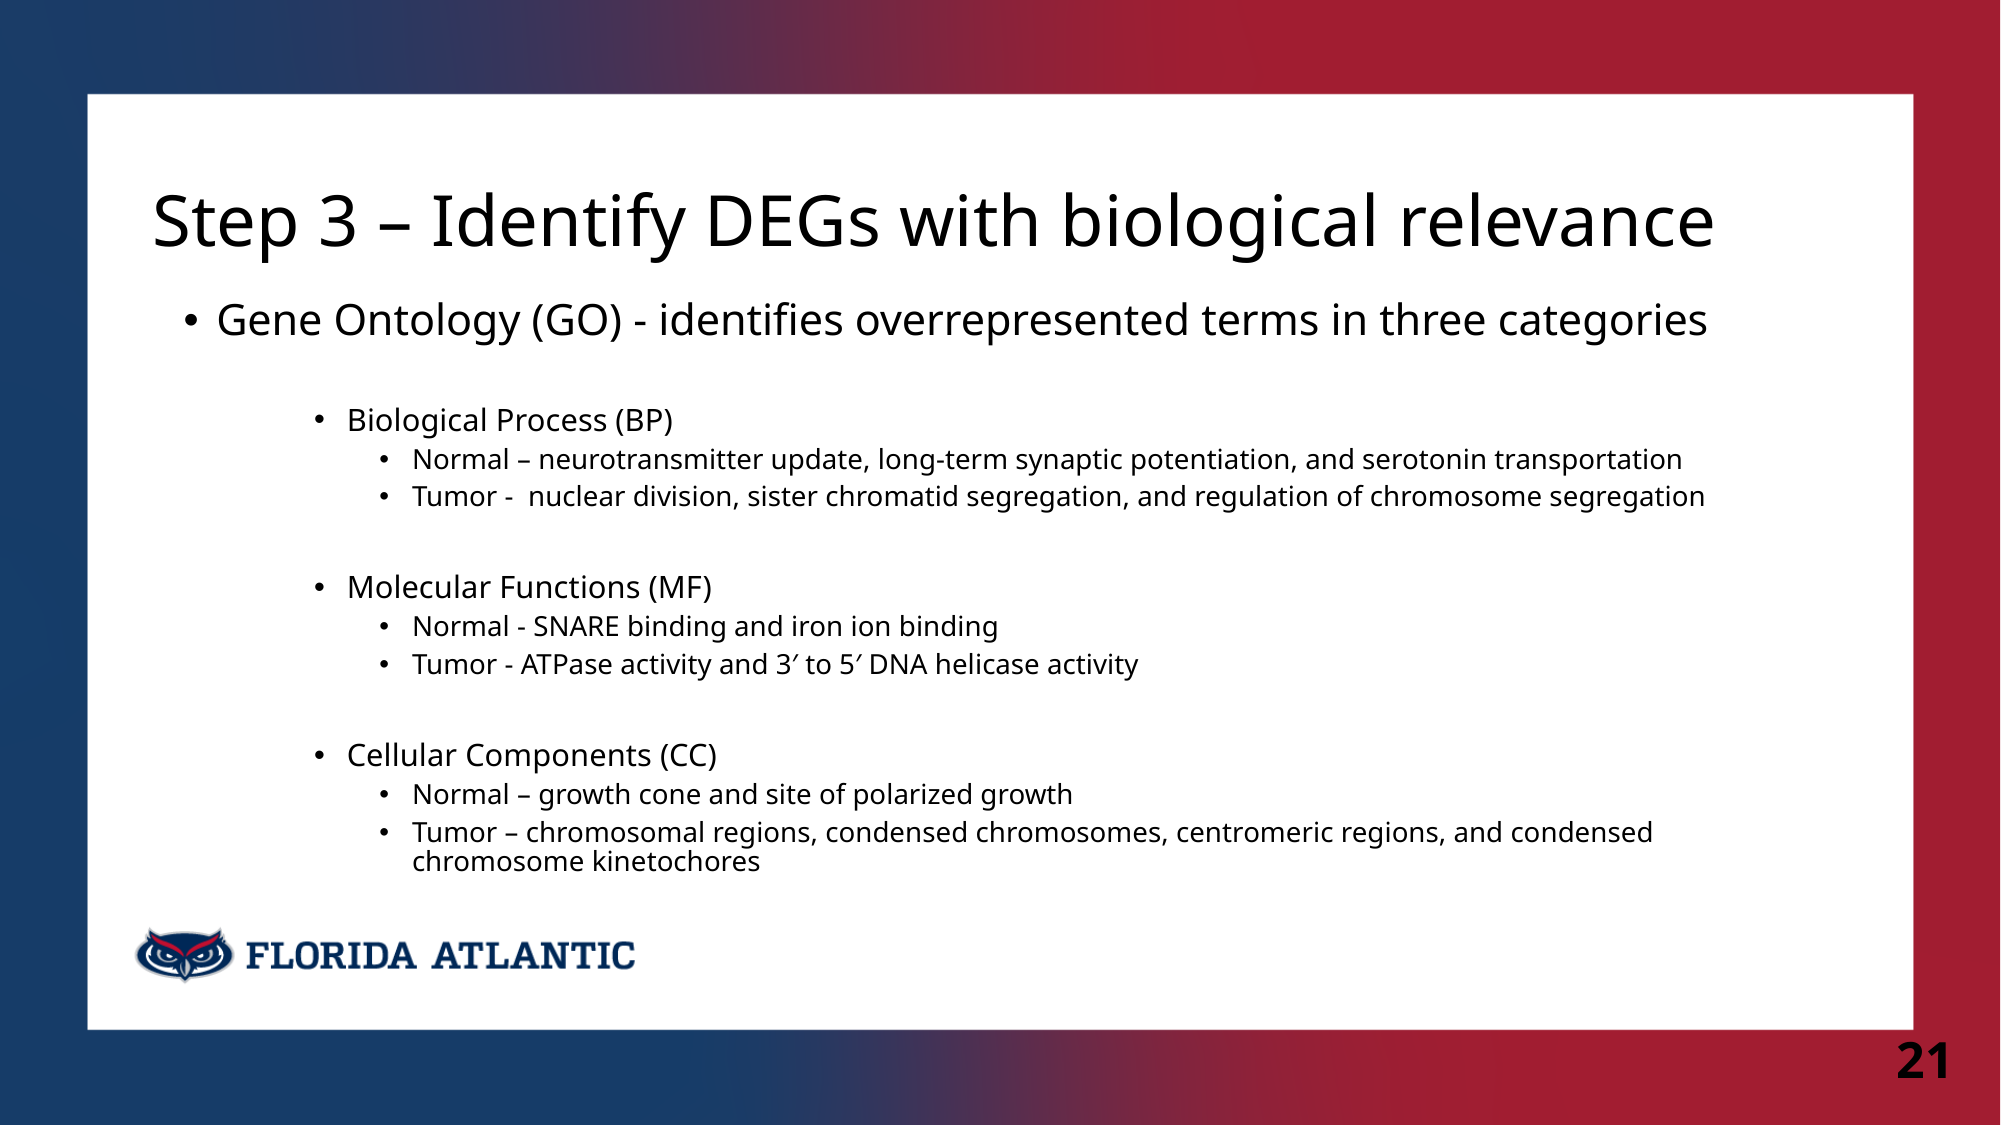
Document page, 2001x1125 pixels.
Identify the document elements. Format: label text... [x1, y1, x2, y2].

title Step 3 – Identify DEGs with biological relevance [137, 155, 1863, 292]
list Gene Ontology (GO) - identifies overrepresented terms in three categories Biological Process (BP) Normal – neurotransmitter update, long-term synaptic potentiation, and serotonin transportation Tumor - nuclear division, sister chromatid segregation, and regulation of chromosome segregation Molecular Functions (MF) Normal - SNARE binding and iron ion binding Tumor - ATPase activity and 3′ to 5′ DNA helicase activity Cellular Components (CC) Normal – growth cone and site of polarized growth Tumor – chromosomal regions, condensed chromosomes, centromeric regions, and condensed chromosome kinetochores [168, 291, 1832, 886]
picture [0, 0, 2001, 1125]
slide_number 21 [1881, 1032, 2000, 1093]
